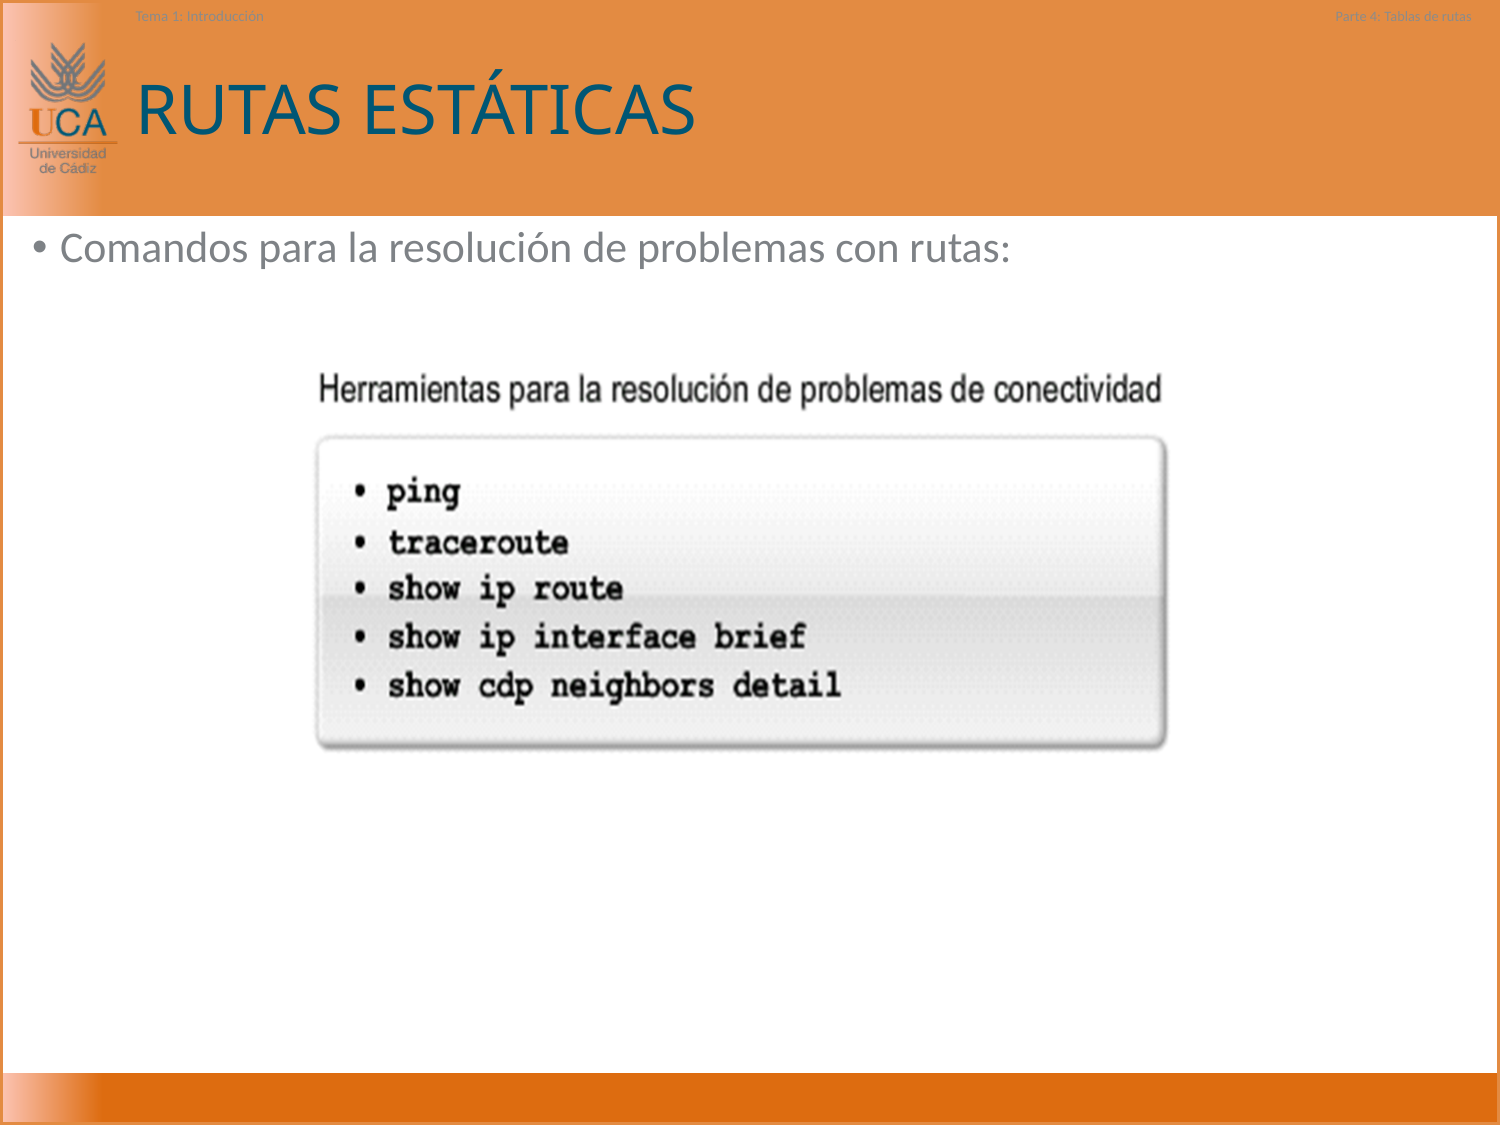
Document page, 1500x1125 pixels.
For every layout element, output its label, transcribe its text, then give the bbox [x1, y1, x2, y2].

title RUTAS ESTÁTICAS [120, 48, 1488, 176]
list Parte 4: Tablas de rutas [841, 1, 1488, 33]
picture [15, 40, 121, 176]
list Comandos para la resolución de problemas con rutas: [17, 217, 1489, 1066]
list Tema 1: Introducción [120, 1, 831, 33]
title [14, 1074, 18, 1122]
picture [285, 339, 1214, 785]
